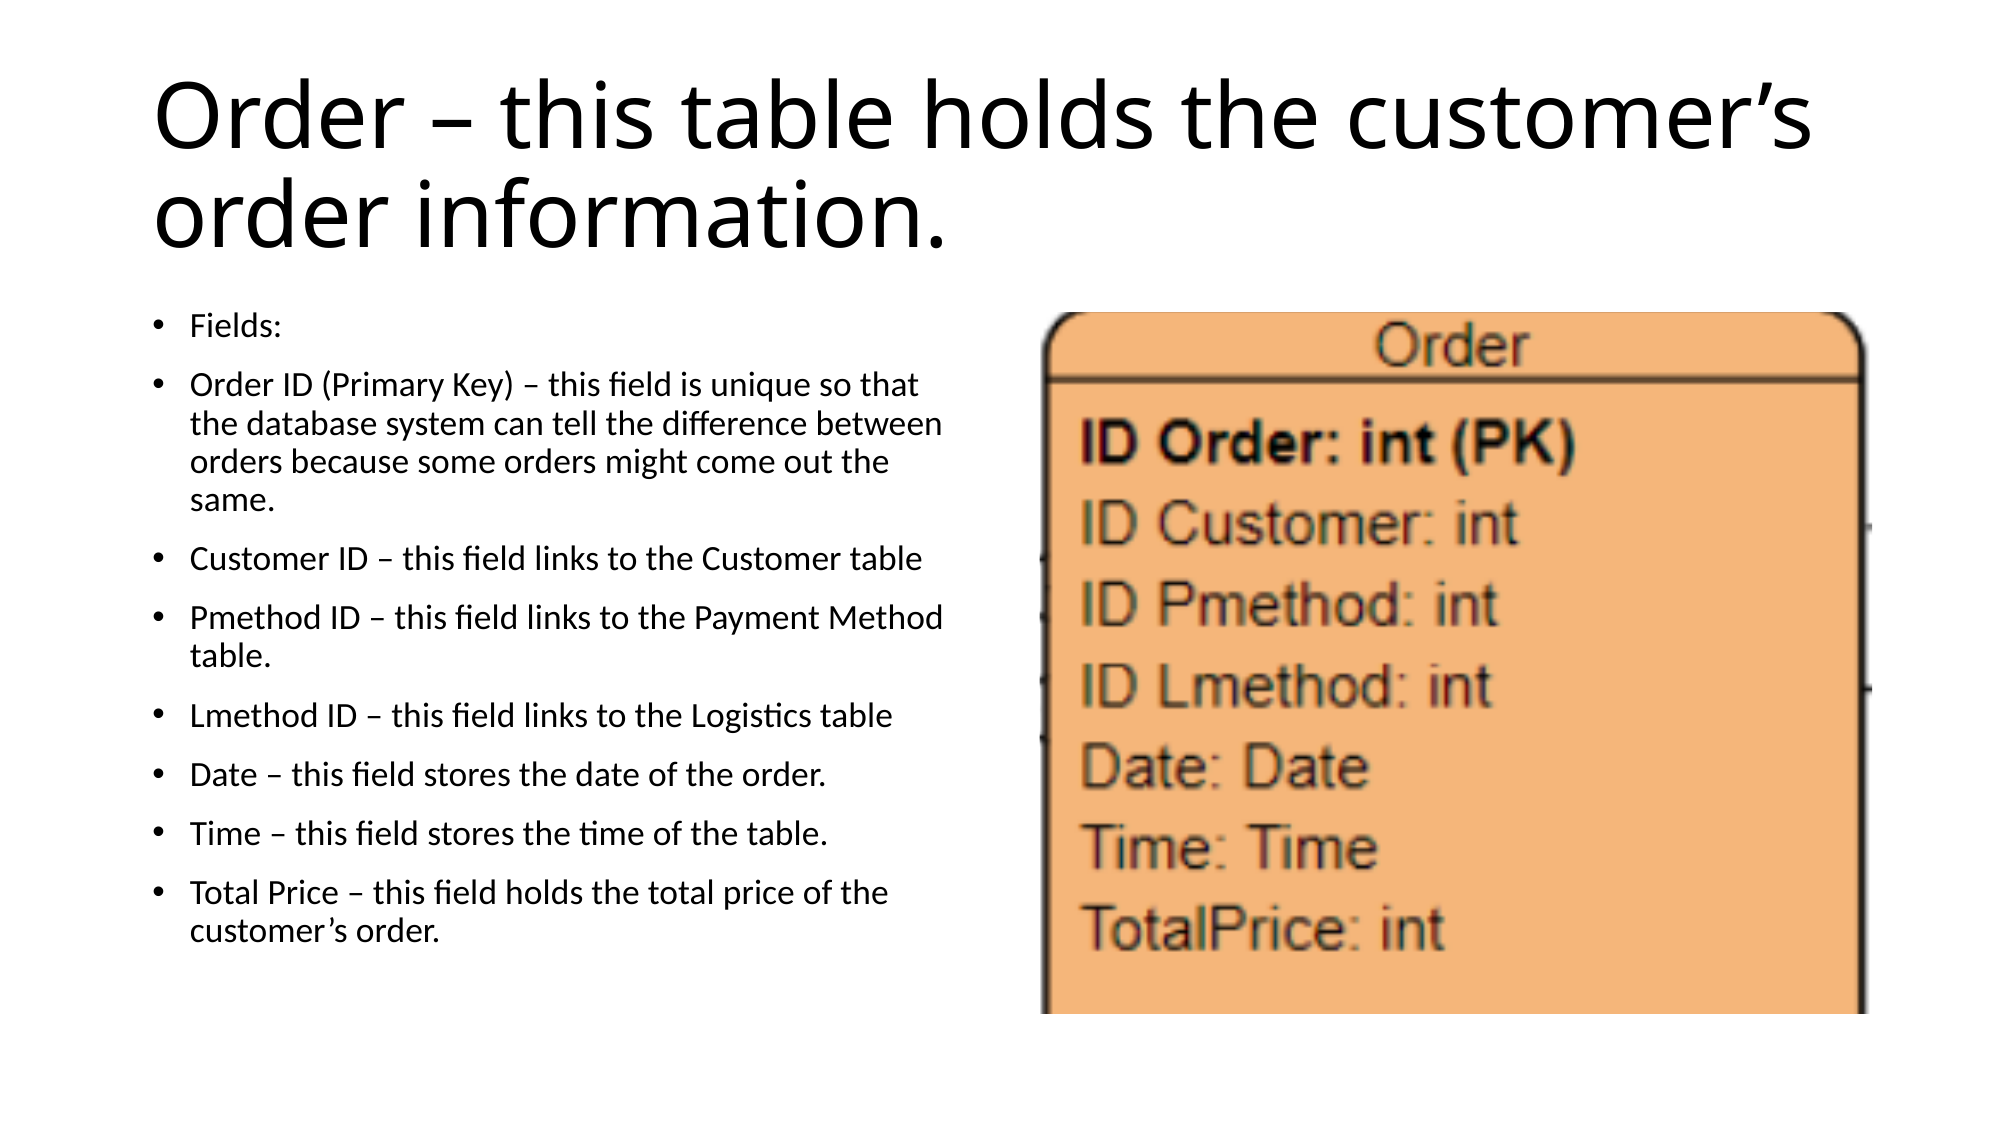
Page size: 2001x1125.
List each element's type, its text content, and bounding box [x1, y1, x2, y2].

picture [1039, 312, 1873, 1014]
list Fields: Order ID (Primary Key) – this field is unique so that the database system can tell the difference between orders because some orders might come out the same. Customer ID – this field links to the Customer table Pmethod ID – this field links to the Payment Method table. Lmethod ID – this field links to the Logistics table Date – this field stores the date of the order. Time – this field stores the time of the table. Total Price – this field holds the total price of the customer’s order. [137, 299, 961, 1014]
title Order – this table holds the customer’s order information. [137, 59, 1863, 278]
